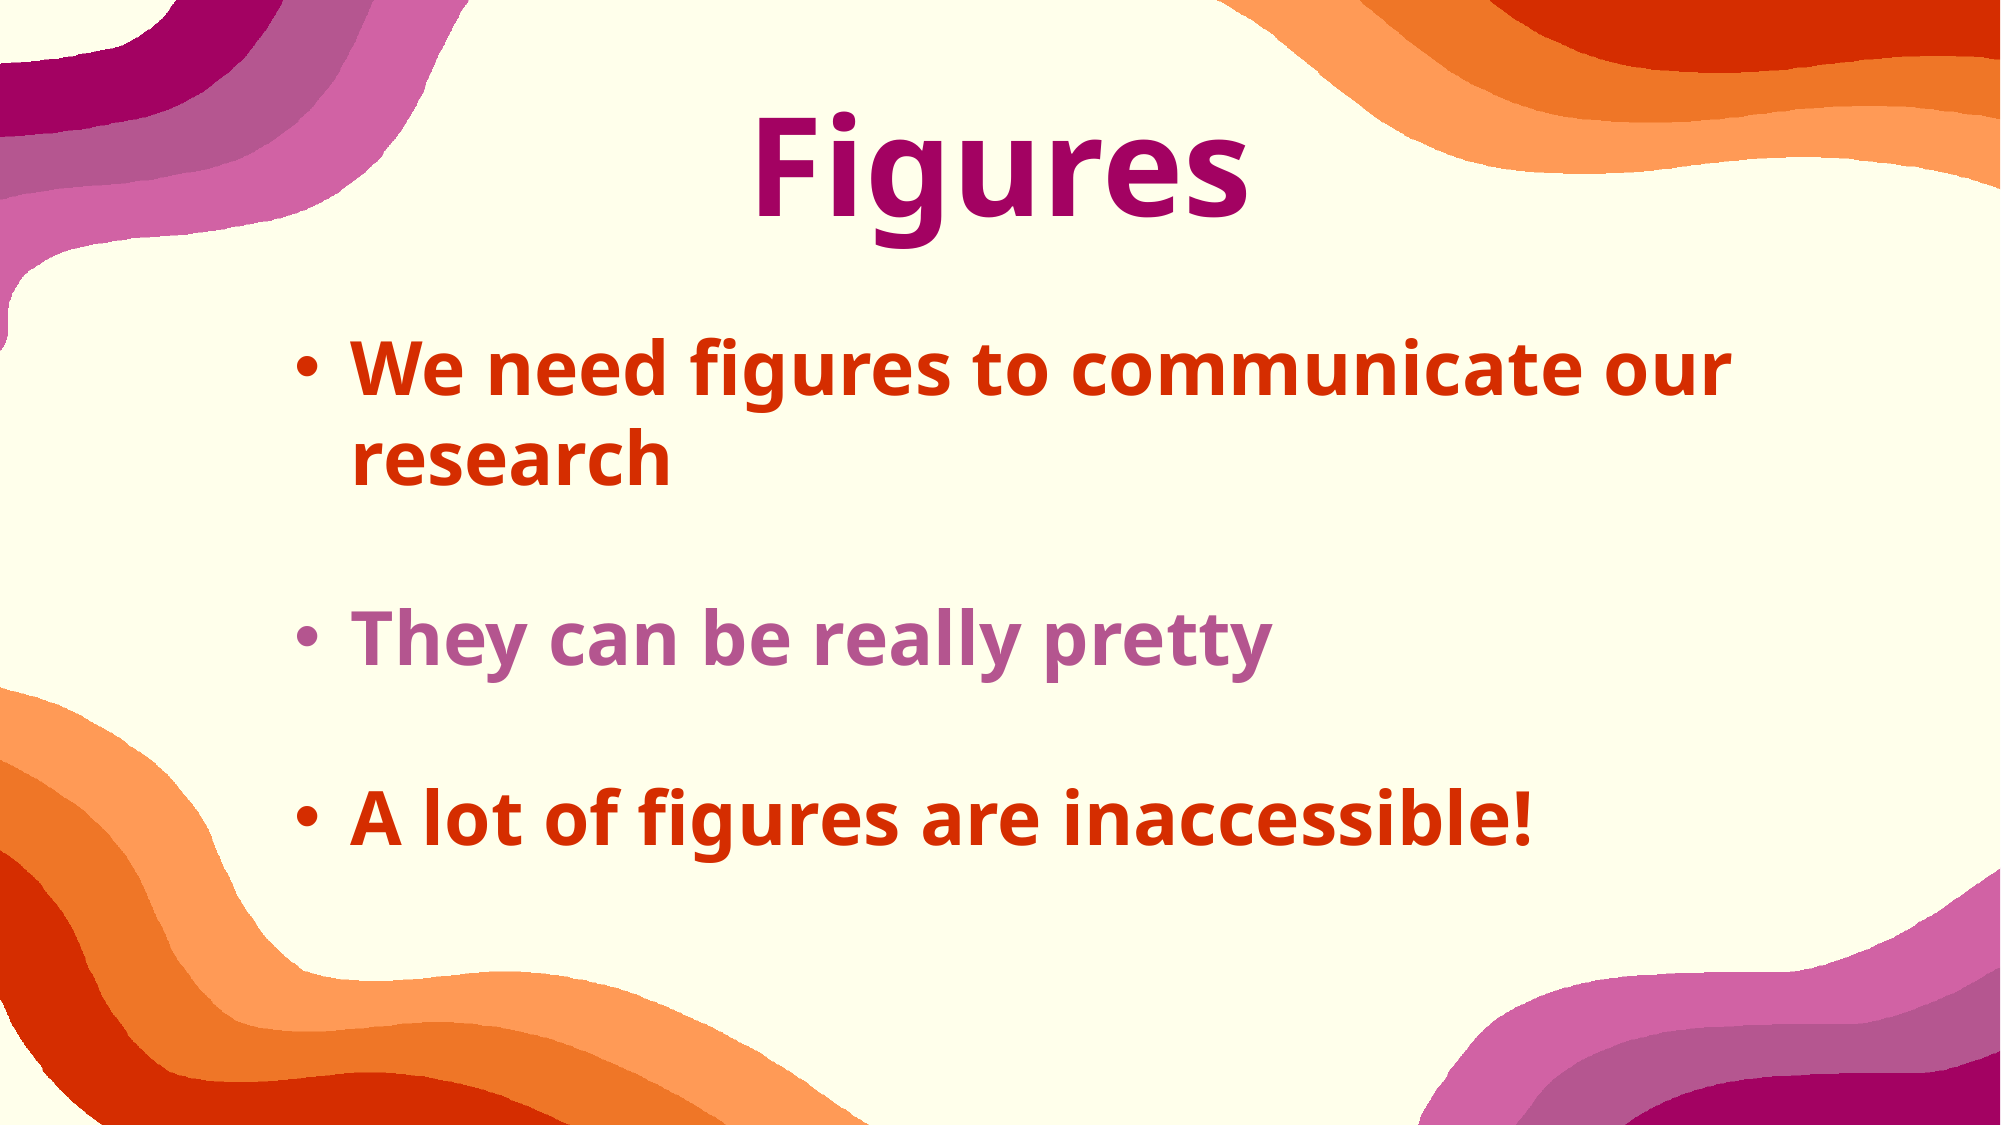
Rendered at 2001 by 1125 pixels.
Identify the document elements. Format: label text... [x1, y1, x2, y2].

text_box We need figures to communicate our research They can be really pretty A lot of figures are inaccessible! [279, 312, 1808, 868]
title Figures [279, 71, 1721, 275]
picture [0, 0, 2001, 1125]
